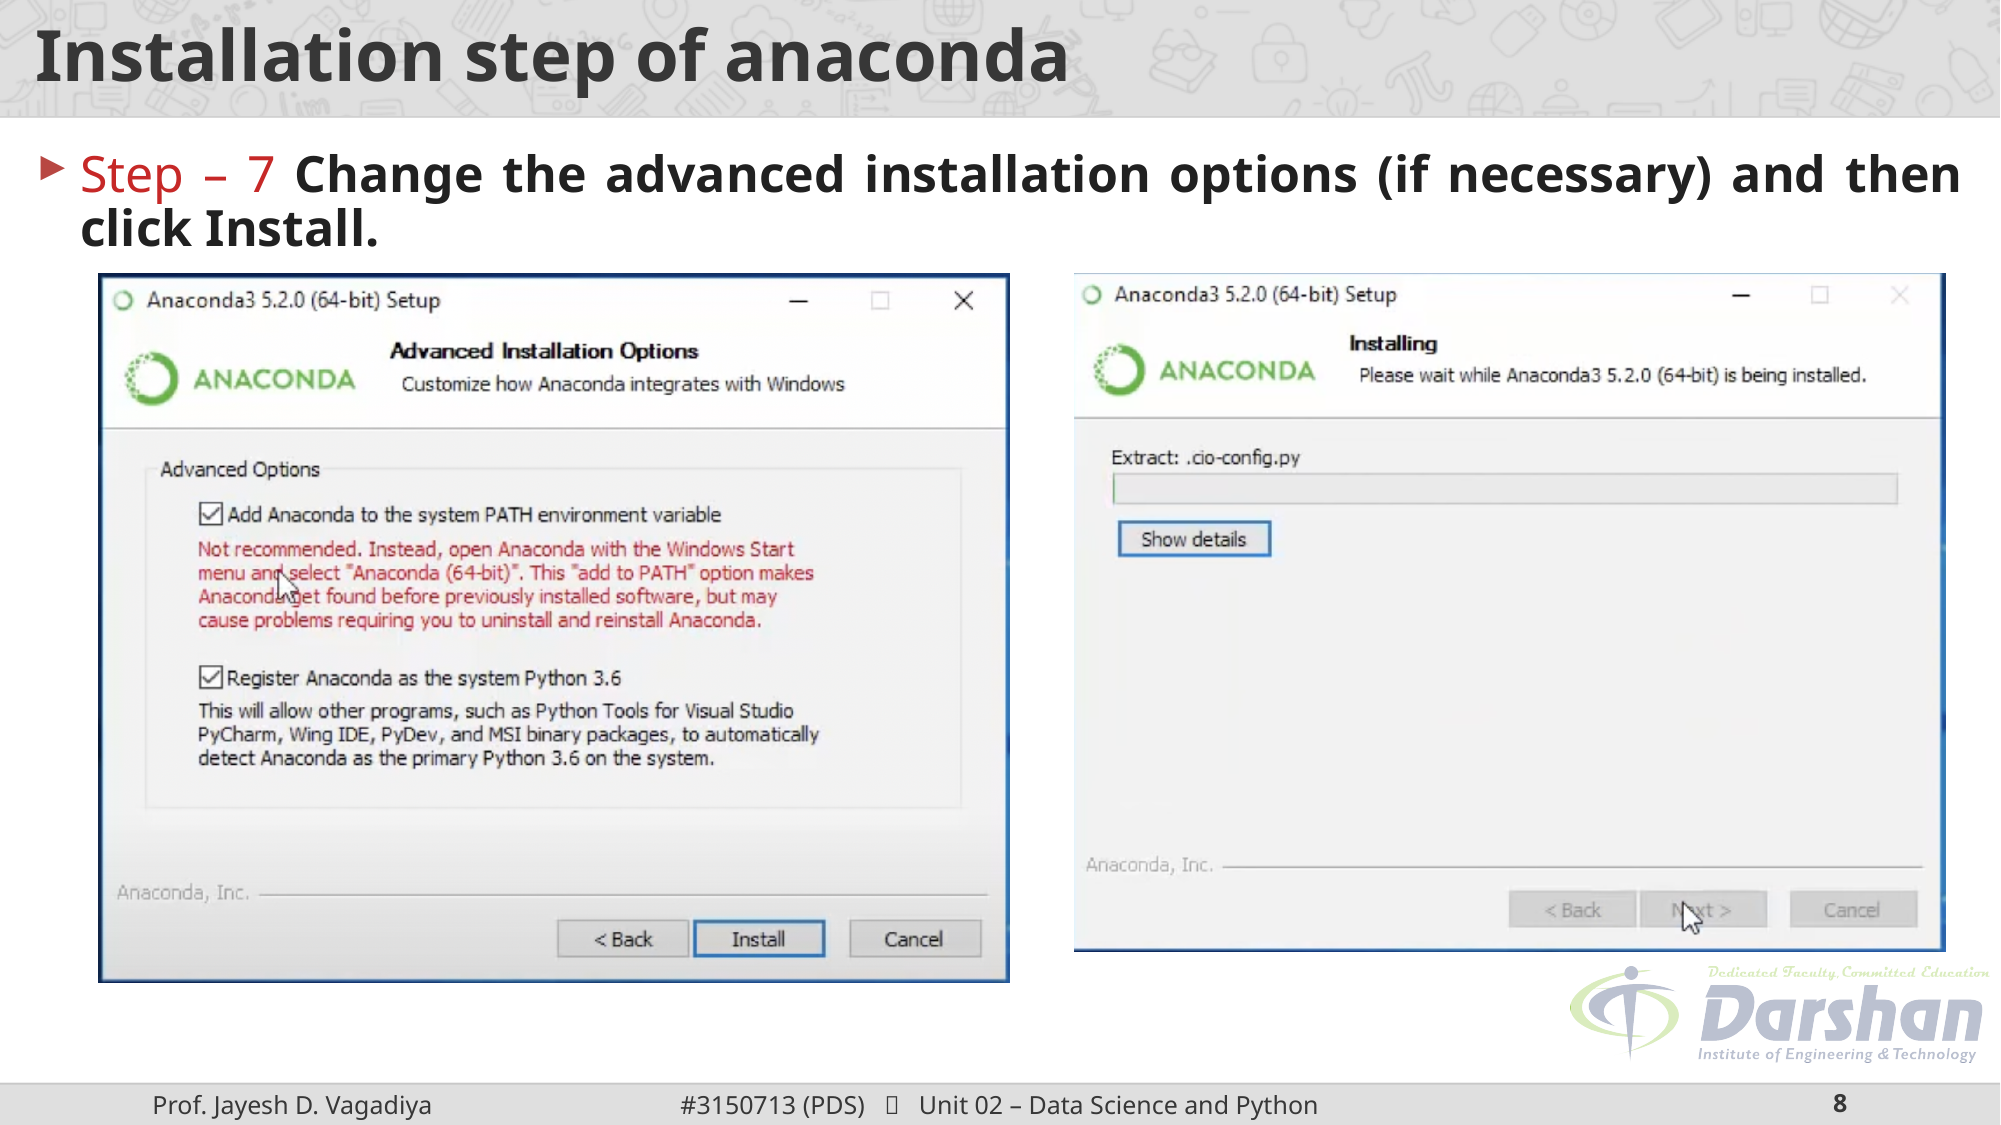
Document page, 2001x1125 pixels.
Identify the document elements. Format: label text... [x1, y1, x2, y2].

list Step – 7 Change the advanced installation options (if necessary) and then click Install. [21, 141, 1979, 1059]
picture [98, 273, 1010, 983]
picture [1074, 273, 1947, 952]
title Installation step of anaconda [0, 0, 2000, 117]
